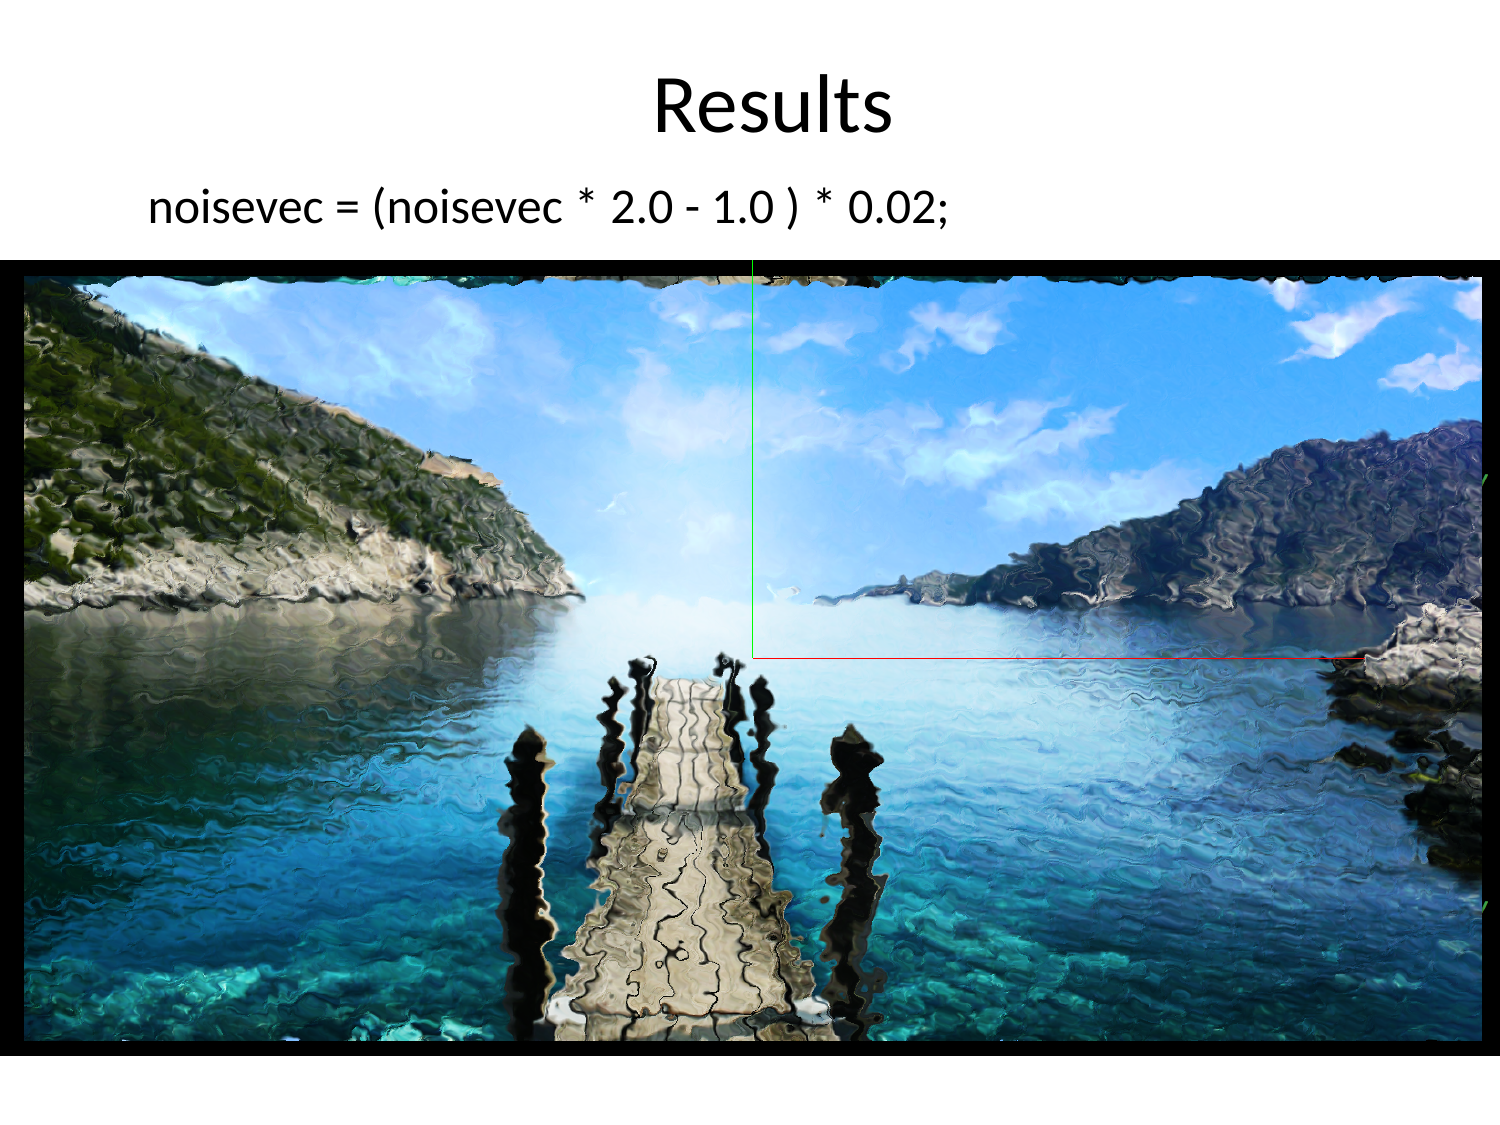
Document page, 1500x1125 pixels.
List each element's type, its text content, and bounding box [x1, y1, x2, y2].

text_box Results [281, 41, 1266, 157]
picture [0, 260, 1500, 1056]
text_box noisevec = (noisevec * 2.0 - 1.0 ) * 0.02; [132, 165, 1121, 241]
